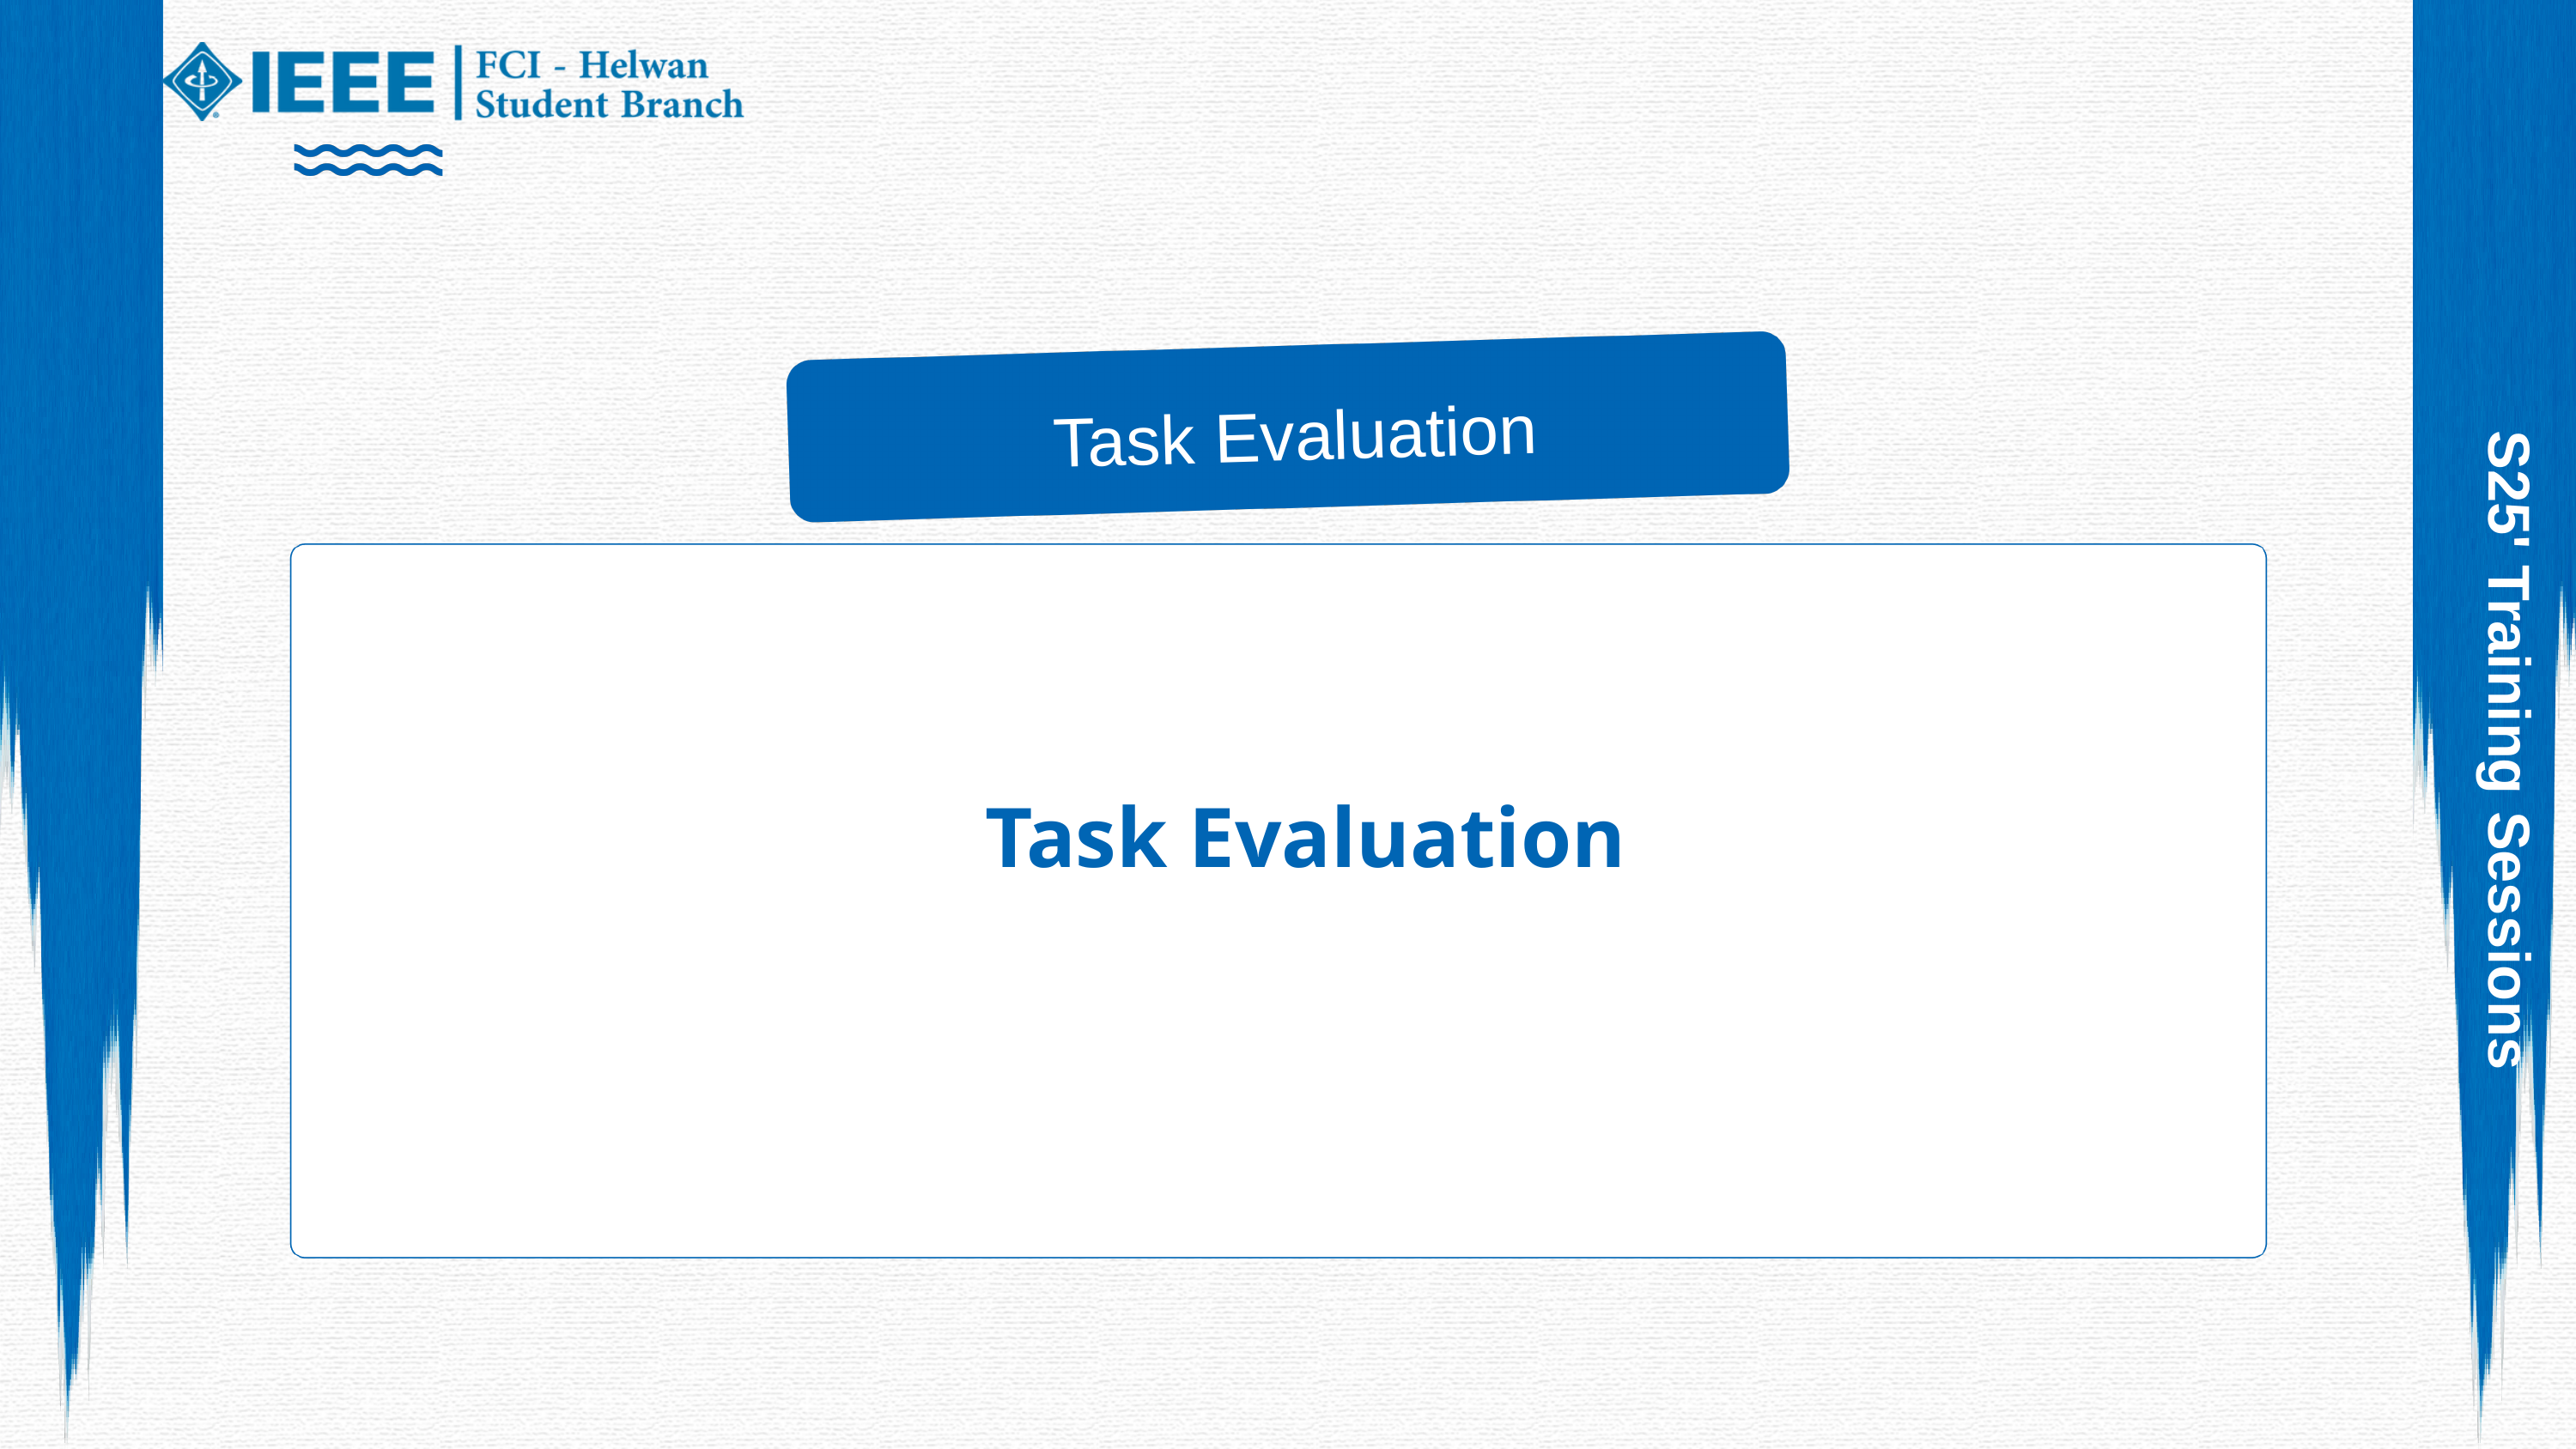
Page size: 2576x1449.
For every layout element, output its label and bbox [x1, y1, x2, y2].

text_box [289, 537, 2274, 1266]
text_box [800, 358, 1790, 488]
text_box [985, 745, 1792, 902]
text_box [0, 0, 163, 1449]
text_box [294, 144, 443, 176]
text_box [2413, 801, 2576, 1449]
text_box [163, 0, 2413, 1449]
text_box [2209, 706, 2576, 794]
text_box [784, 322, 1791, 523]
text_box [162, 42, 746, 121]
text_box [2413, 0, 2576, 706]
